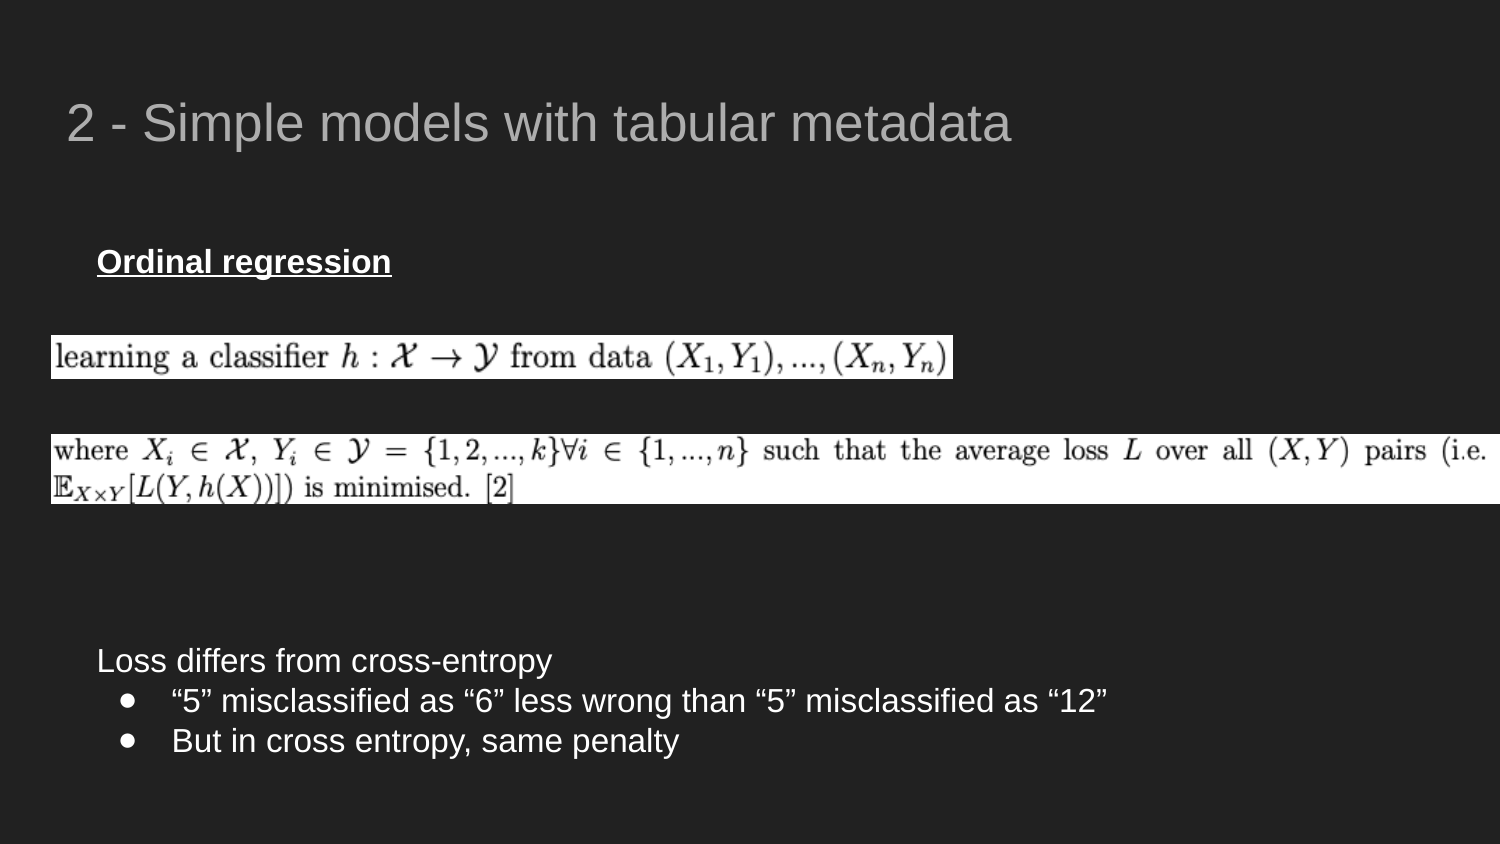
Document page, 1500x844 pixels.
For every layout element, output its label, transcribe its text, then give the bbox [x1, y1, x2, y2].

title 2 - Simple models with tabular metadata [51, 72, 1449, 167]
picture [50, 434, 1500, 504]
text_box Ordinal regression Loss differs from cross-entropy “5” misclassified as “6” less wrong than “5” misclassified as “12” But in cross entropy, same penalty [81, 512, 1310, 774]
picture [50, 335, 953, 379]
text_box Ordinal regression Loss differs from cross-entropy “5” misclassified as “6” less wrong than “5” misclassified as “12” But in cross entropy, same penalty [81, 224, 1310, 432]
